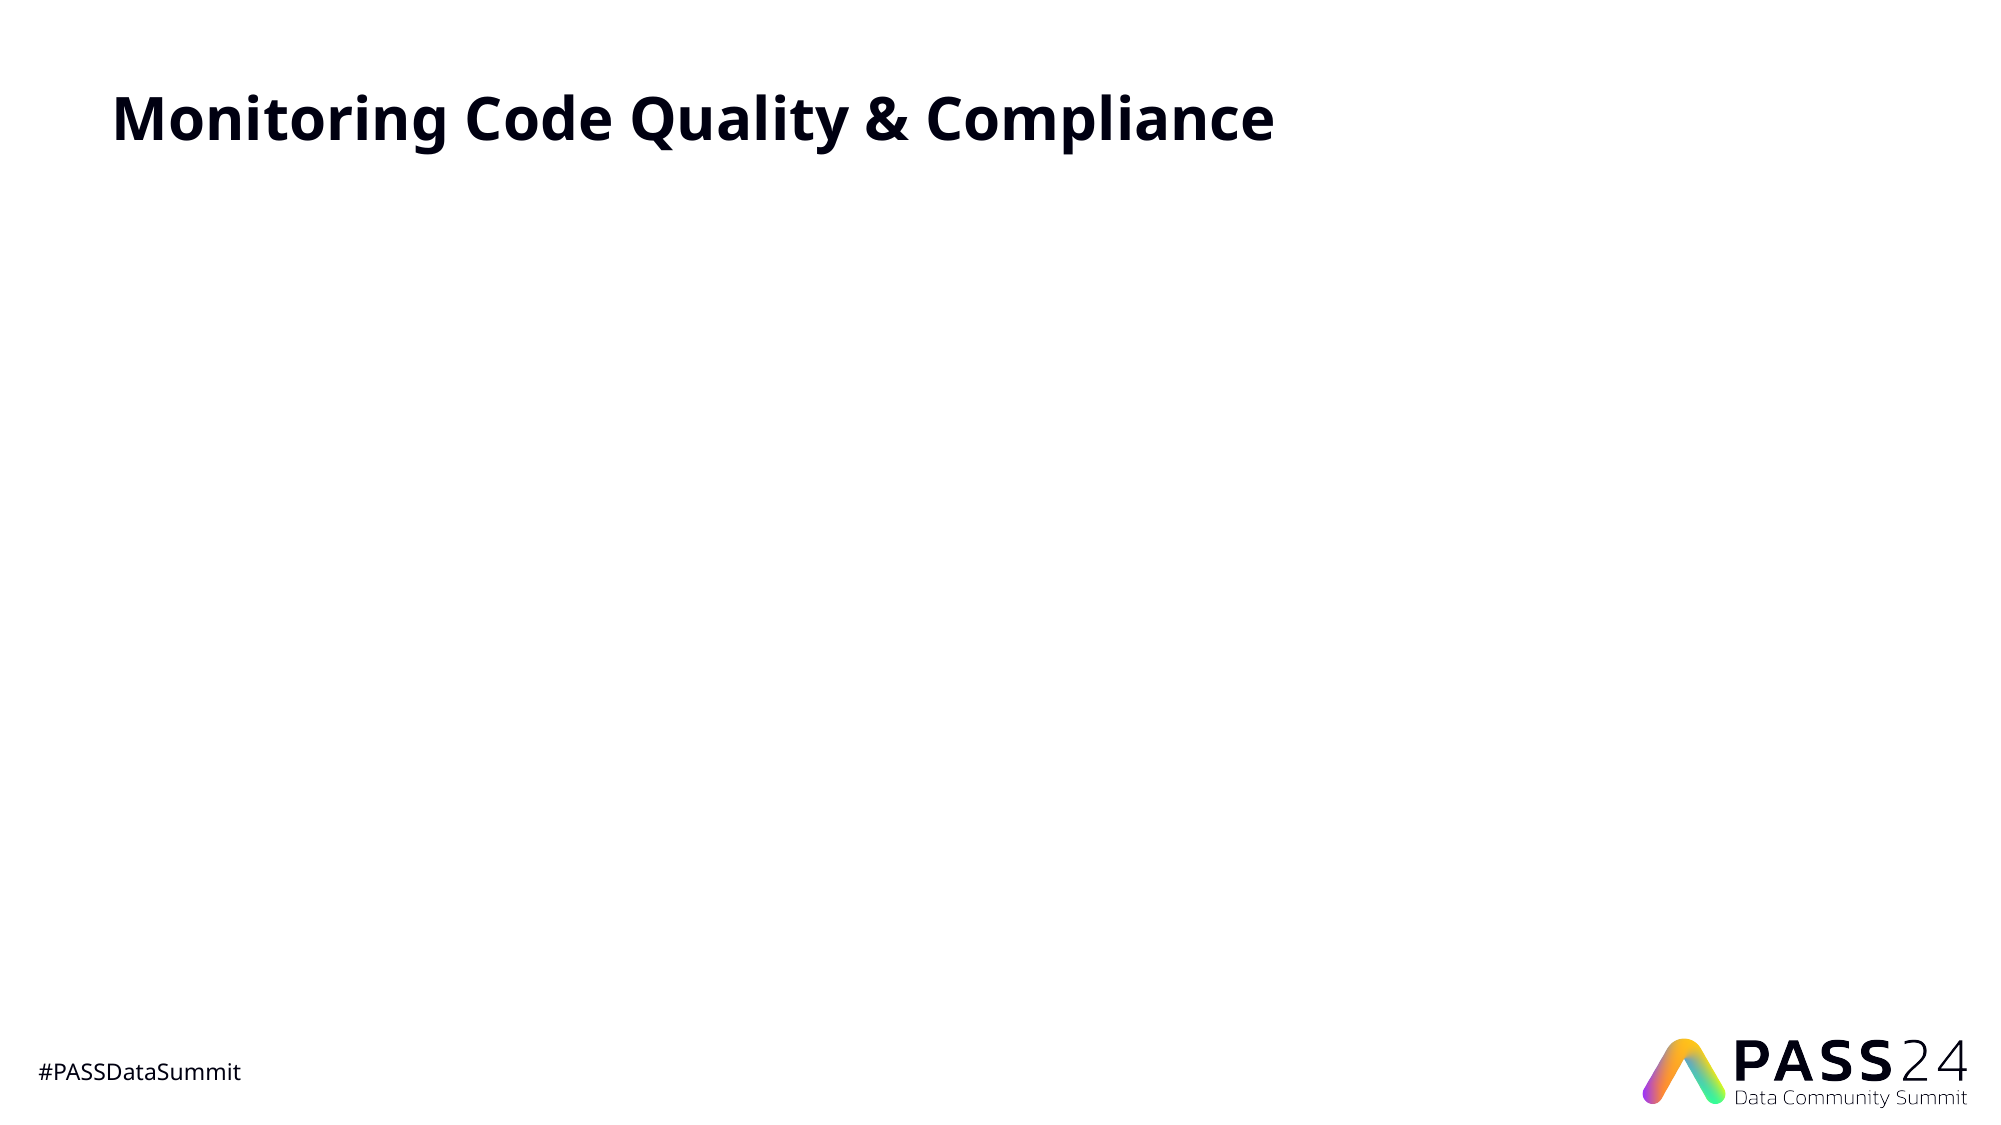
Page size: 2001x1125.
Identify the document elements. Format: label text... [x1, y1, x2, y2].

title Monitoring Code Quality & Compliance [96, 80, 1642, 299]
picture [1641, 1037, 1969, 1110]
